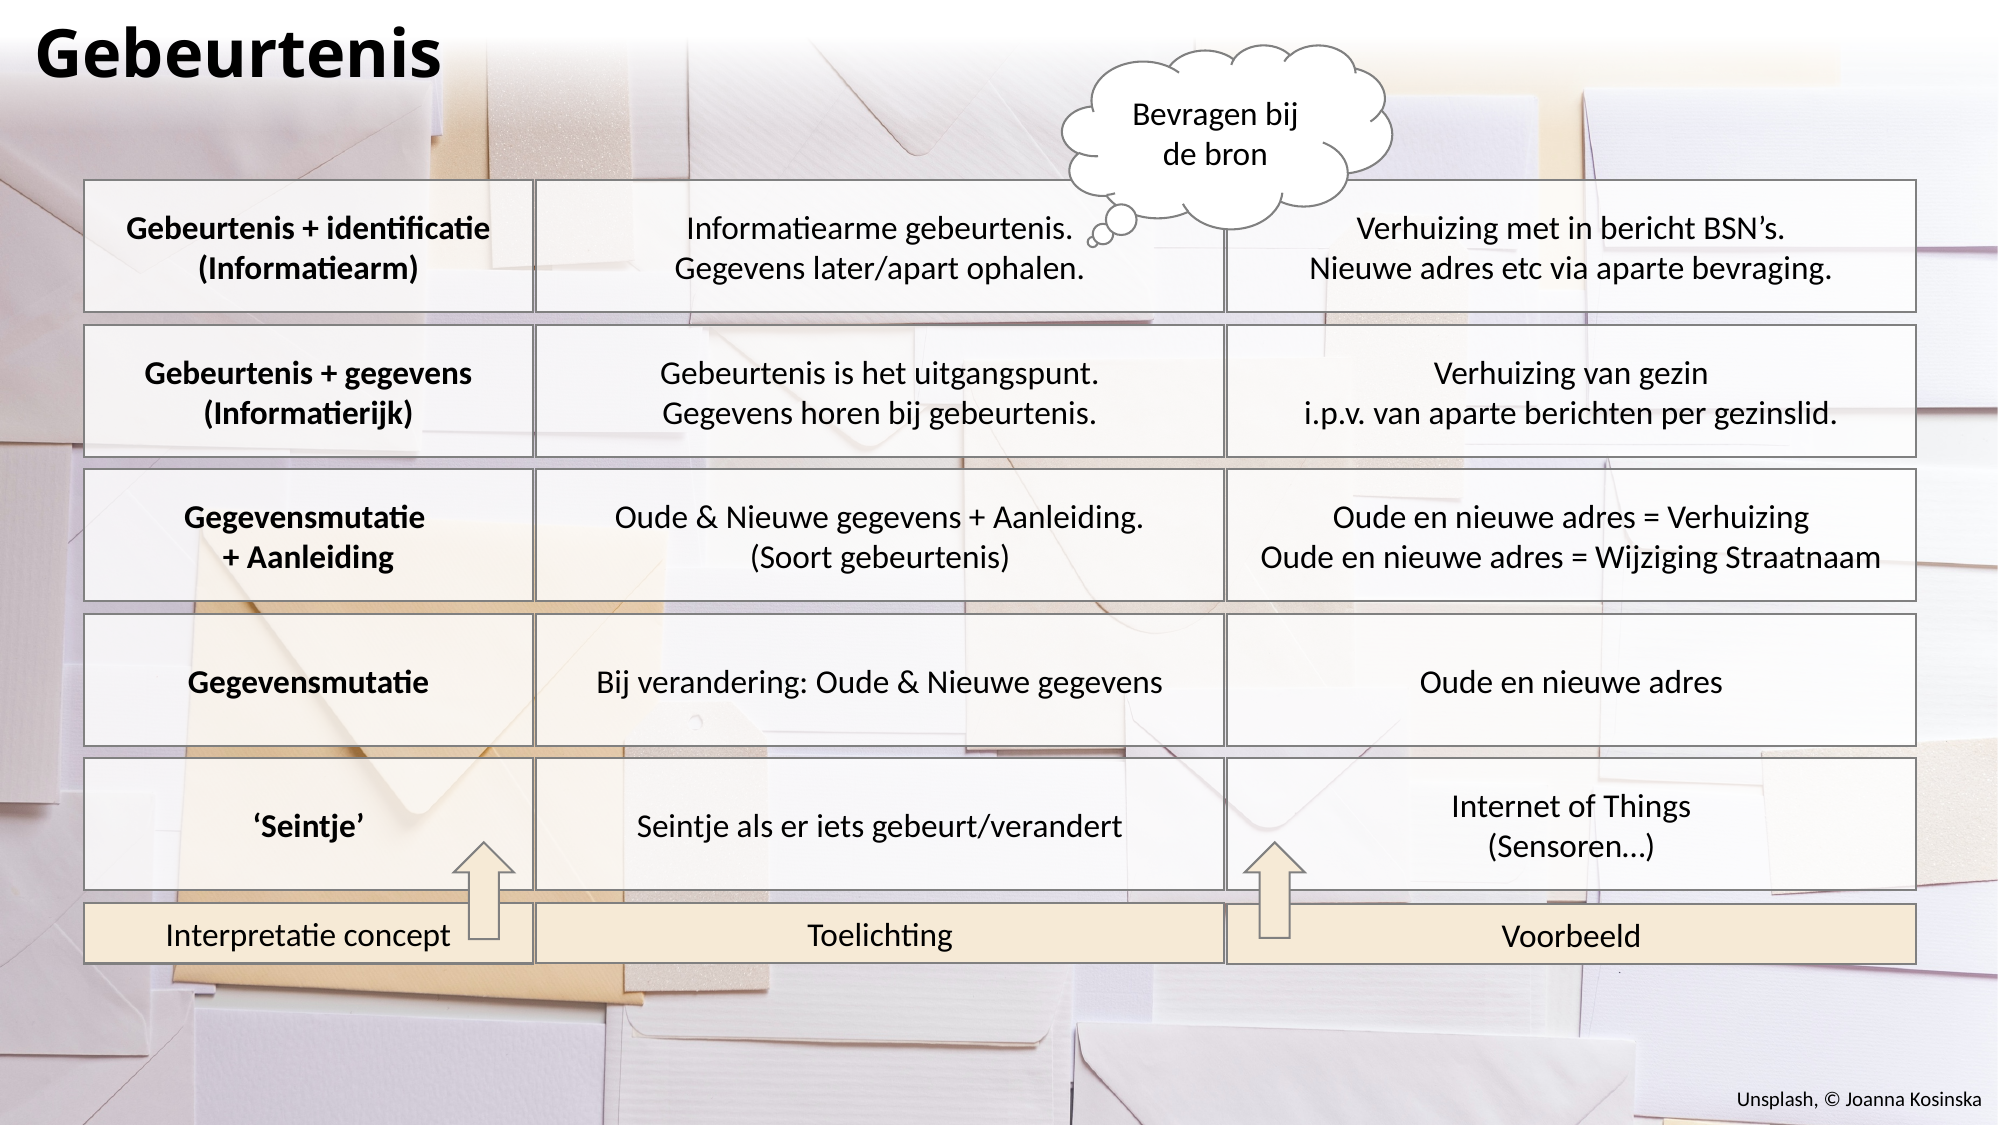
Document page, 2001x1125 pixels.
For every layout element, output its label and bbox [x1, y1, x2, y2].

text_box [84, 613, 1916, 746]
text_box [84, 758, 1916, 842]
text_box [84, 180, 1916, 313]
text_box [84, 842, 1916, 965]
picture [0, 0, 1998, 1125]
text_box [84, 324, 1916, 457]
text_box [84, 469, 1916, 602]
